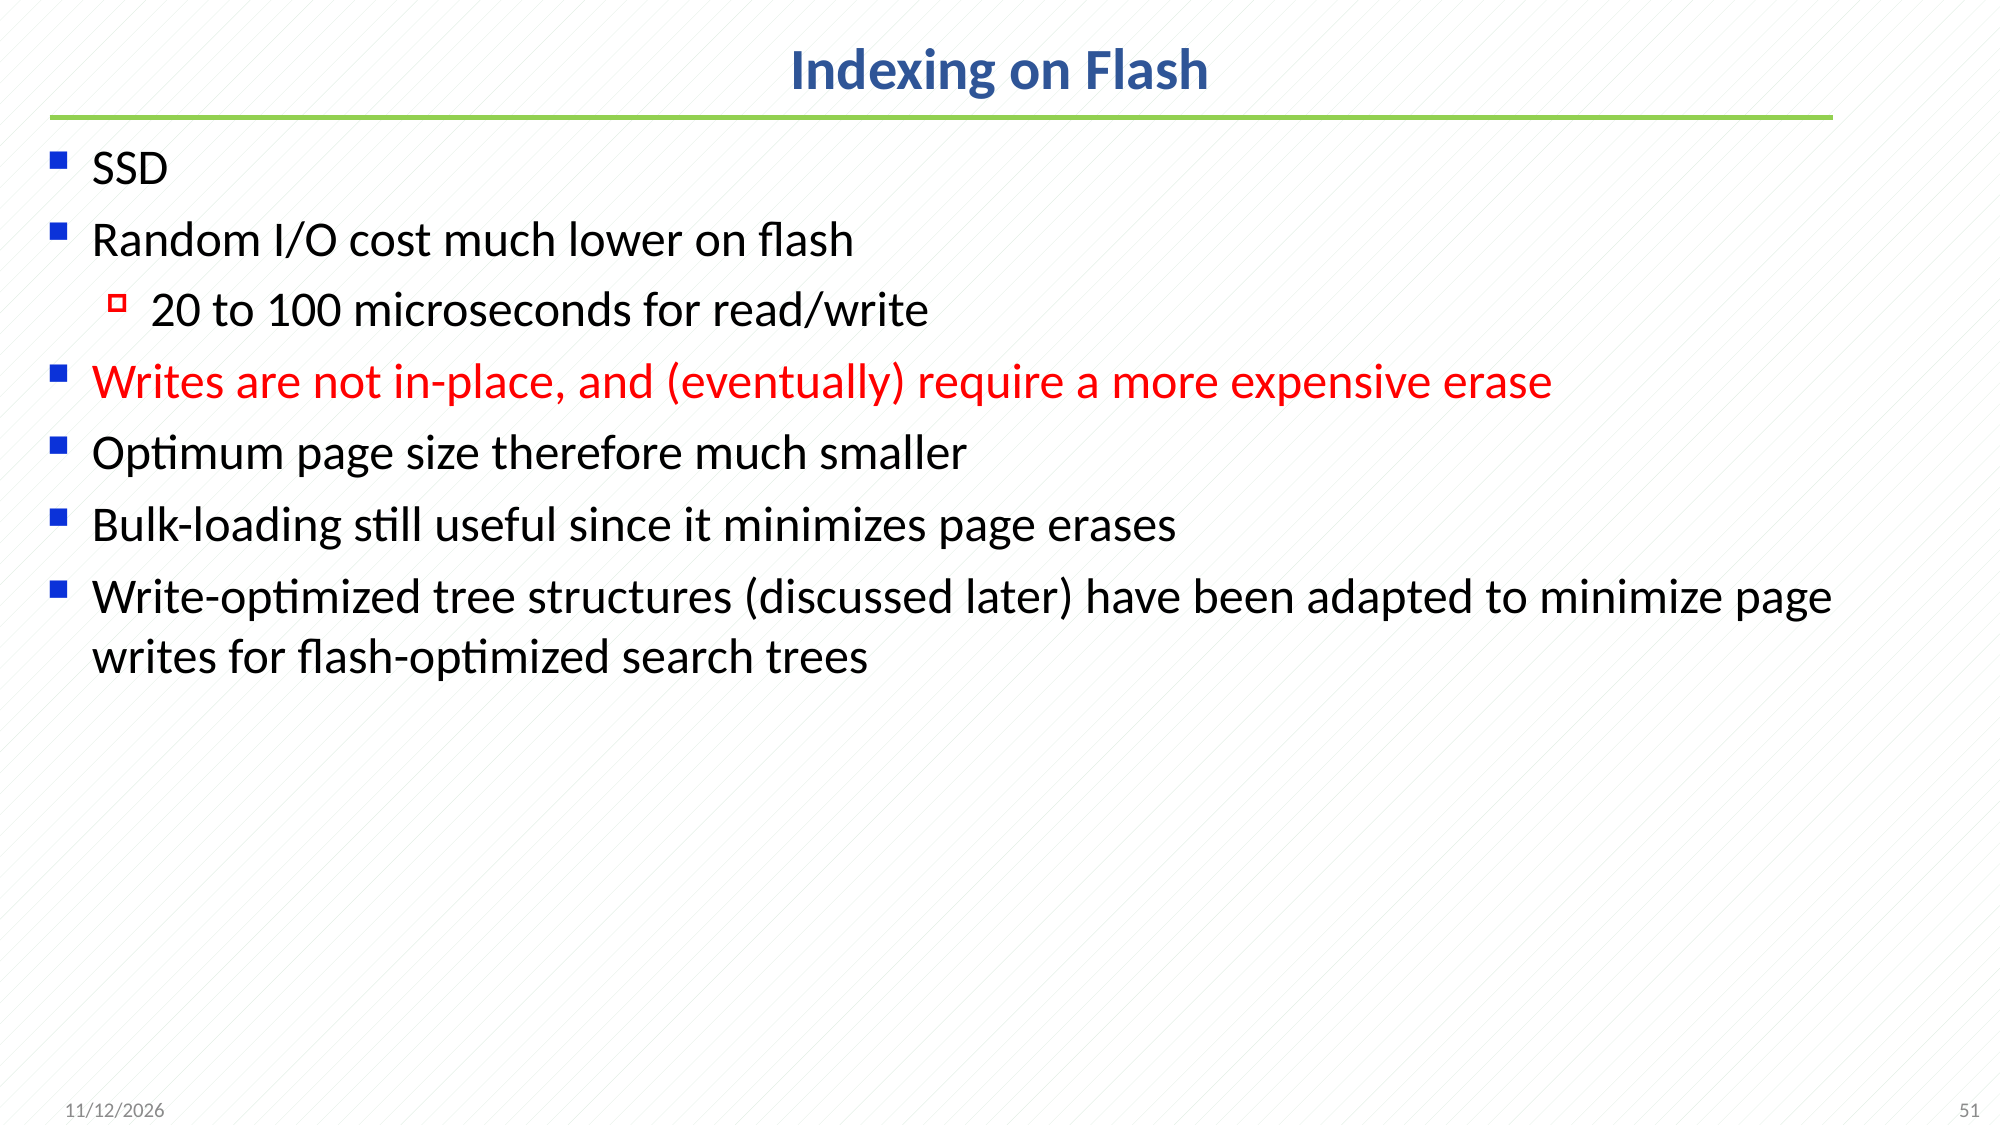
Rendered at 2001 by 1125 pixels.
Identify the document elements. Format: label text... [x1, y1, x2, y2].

slide_number 51 [1545, 1079, 1996, 1125]
list SSD Random I/O cost much lower on flash 20 to 100 microseconds for read/write Writes are not in-place, and (eventually) require a more expensive erase Optimum page size therefore much smaller Bulk-loading still useful since it minimizes page erases Write-optimized tree structures (discussed later) have been adapted to minimize page writes for flash-optimized search trees [32, 126, 1974, 1081]
title Indexing on Flash [50, 13, 1949, 126]
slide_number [49, 1079, 500, 1125]
